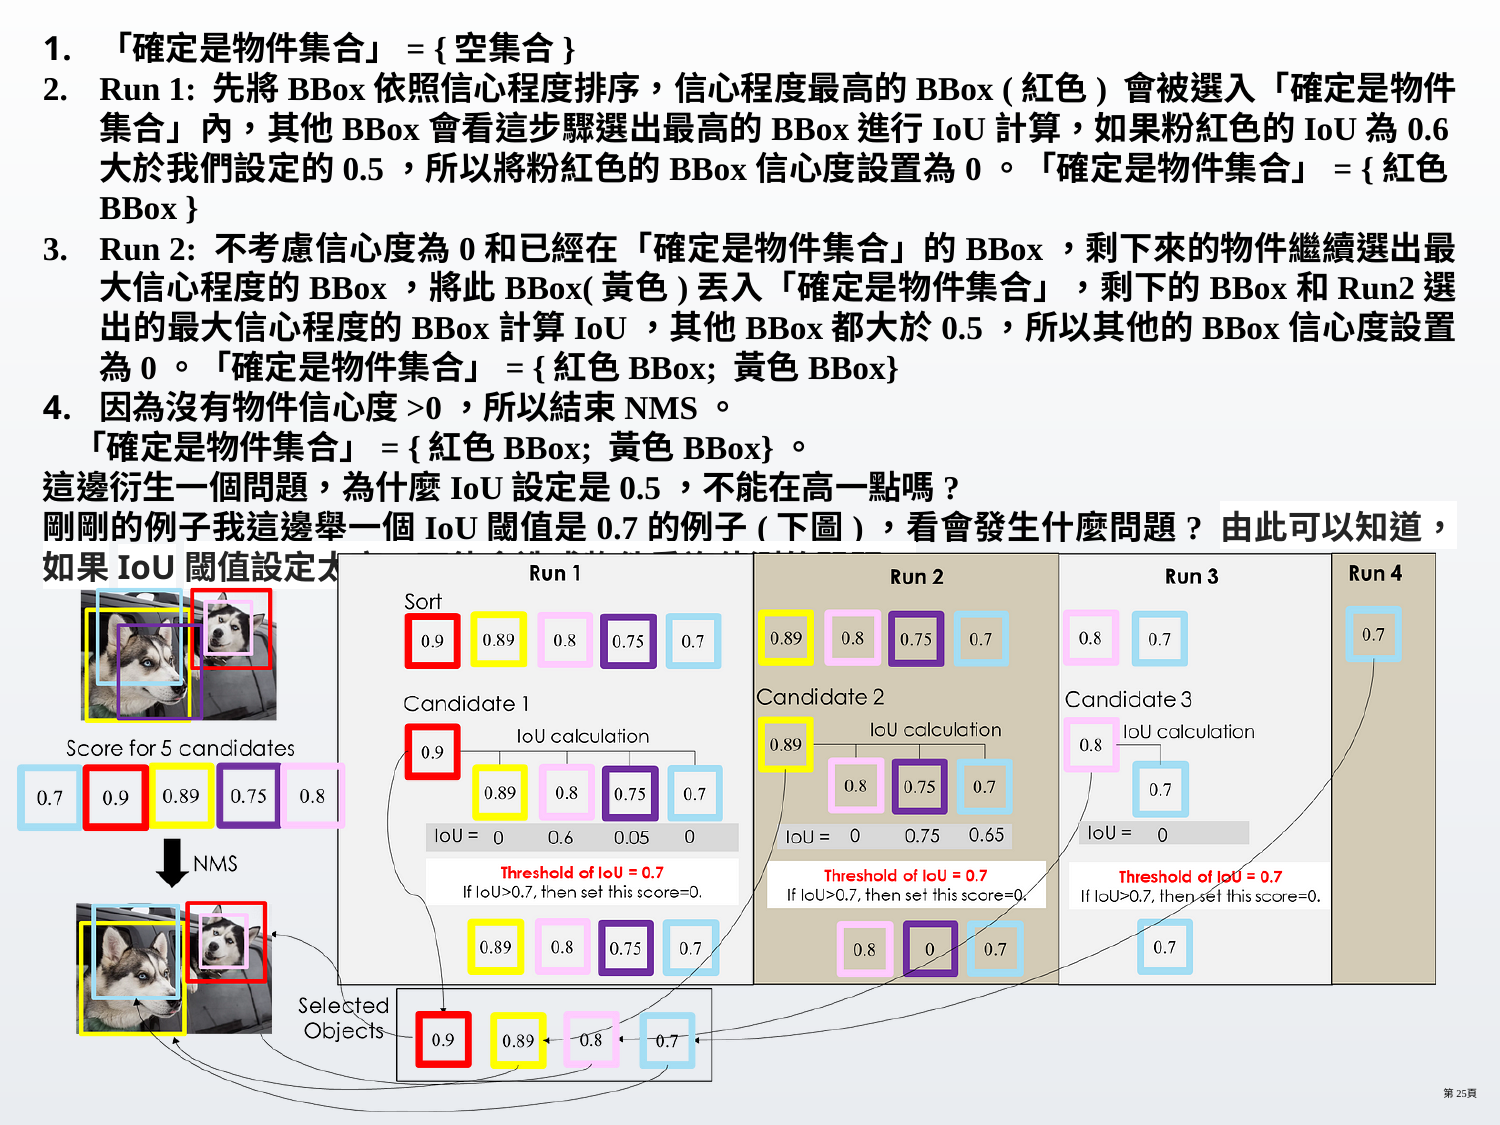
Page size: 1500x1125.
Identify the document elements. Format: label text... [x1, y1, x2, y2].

picture [17, 552, 1436, 1112]
list 「確定是物件集合」= {空集合} Run 1: 先將BBox依照信心程度排序，信心程度最高的BBox (紅色) 會被選入「確定是物件集合」內，其他BBox會看這步驟選出最高的BBox進行IoU計算，如果粉紅色的IoU為0.6大於我們設定的0.5，所以將粉紅色的BBox信心度設置為0。「確定是物件集合」= {紅色BBox } Run 2: 不考慮信心度為0和已經在「確定是物件集合」的BBox，剩下來的物件繼續選出最大信心程度的BBox，將此BBox(黃色)丟入「確定是物件集合」，剩下的BBox和Run2選出的最大信心程度的BBox計算IoU，其他BBox都大於0.5，所以其他的BBox信心度設置為0。「確定是物件集合」= {紅色BBox; 黃色BBox} 因為沒有物件信心度>0，所以結束NMS。 「確定是物件集合」= {紅色BBox; 黃色BBox}。 這邊衍生一個問題，為什麼IoU設定是0.5，不能在高一點嗎? 剛剛的例子我這邊舉一個IoU閾值是0.7的例子(下圖)，看會發生什麼問題? 由此可以知道，如果IoU閾值設定太高，可能會造成物件重複偵測的問題。 [27, 19, 1472, 962]
